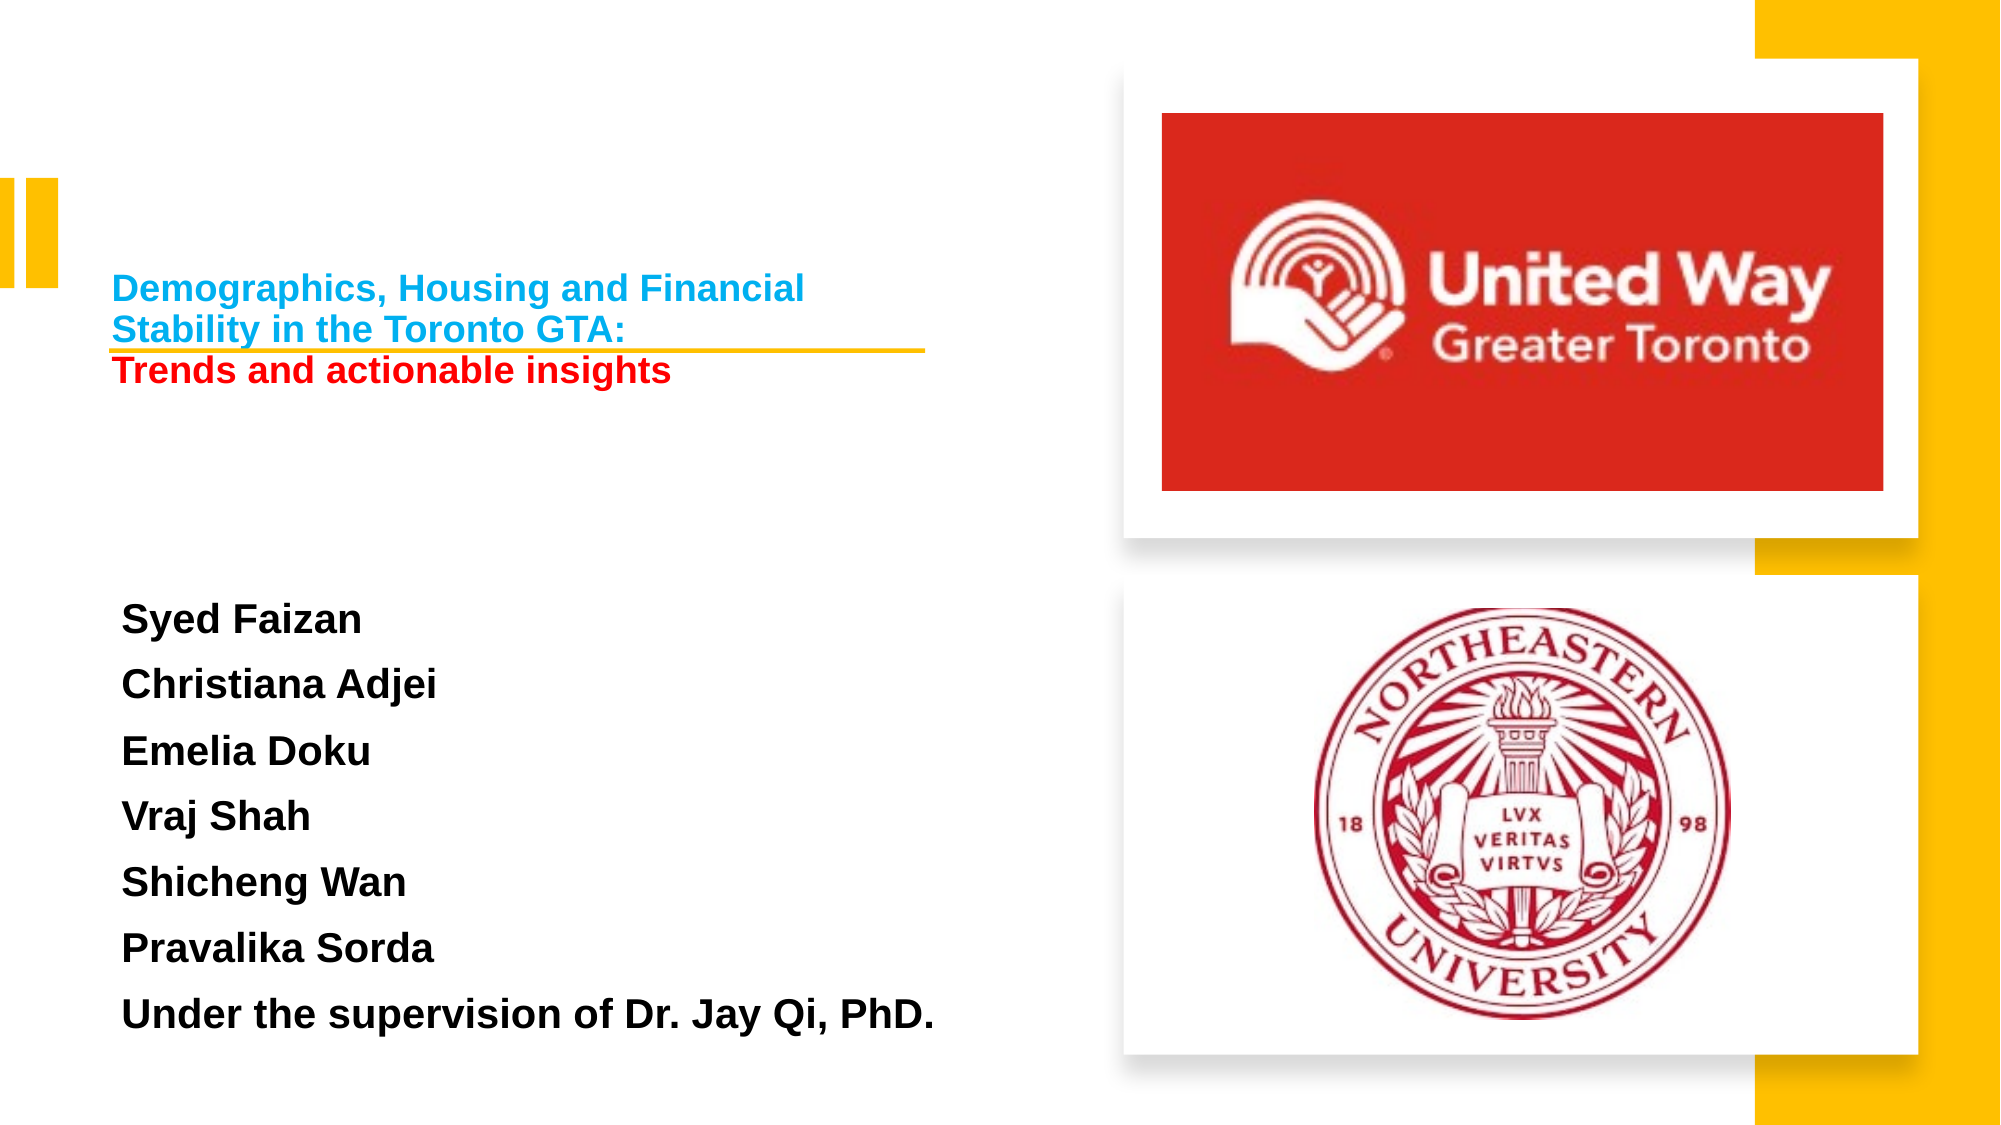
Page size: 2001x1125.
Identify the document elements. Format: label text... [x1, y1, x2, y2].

text_box [1123, 58, 1919, 539]
text_box [1754, 0, 2000, 1125]
text_box [1123, 575, 1919, 1055]
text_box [0, 177, 59, 289]
title Demographics, Housing and Financial Stability in the Toronto GTA: Trends and actionable insights [96, 260, 963, 446]
picture [1313, 608, 1732, 1022]
text_box [0, 12, 1754, 1125]
picture [1161, 113, 1884, 491]
list Syed Faizan Christiana Adjei Emelia Doku Vraj Shah Shicheng Wan Pravalika Sorda Under the supervision of Dr. Jay Qi, PhD. [106, 488, 973, 1125]
text_box [109, 348, 926, 353]
